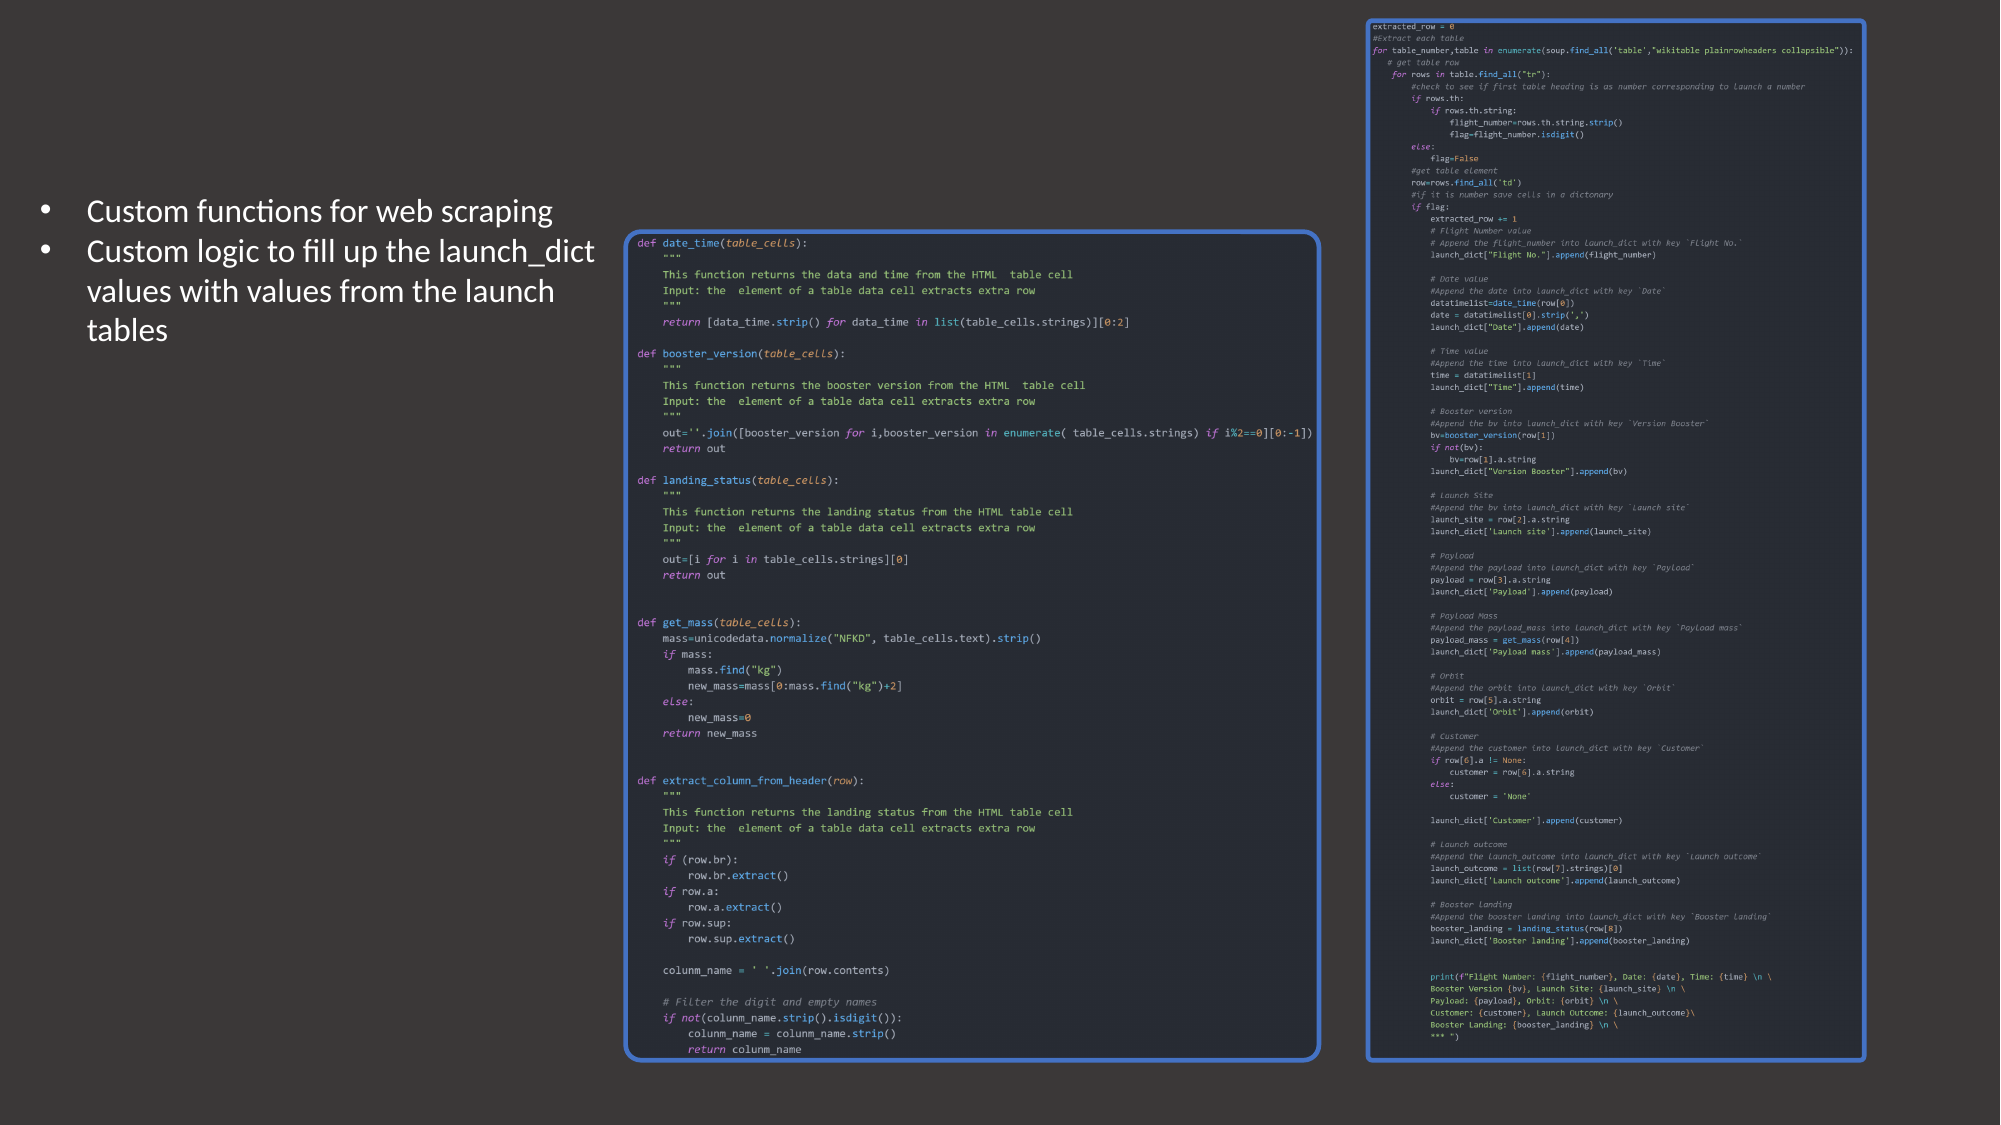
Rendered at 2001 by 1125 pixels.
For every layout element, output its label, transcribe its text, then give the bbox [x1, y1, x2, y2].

picture [625, 231, 1319, 1061]
text_box Custom functions for web scraping Custom logic to fill up the launch_dict values with values from the launch tables [25, 181, 632, 356]
picture [1368, 20, 1865, 1061]
